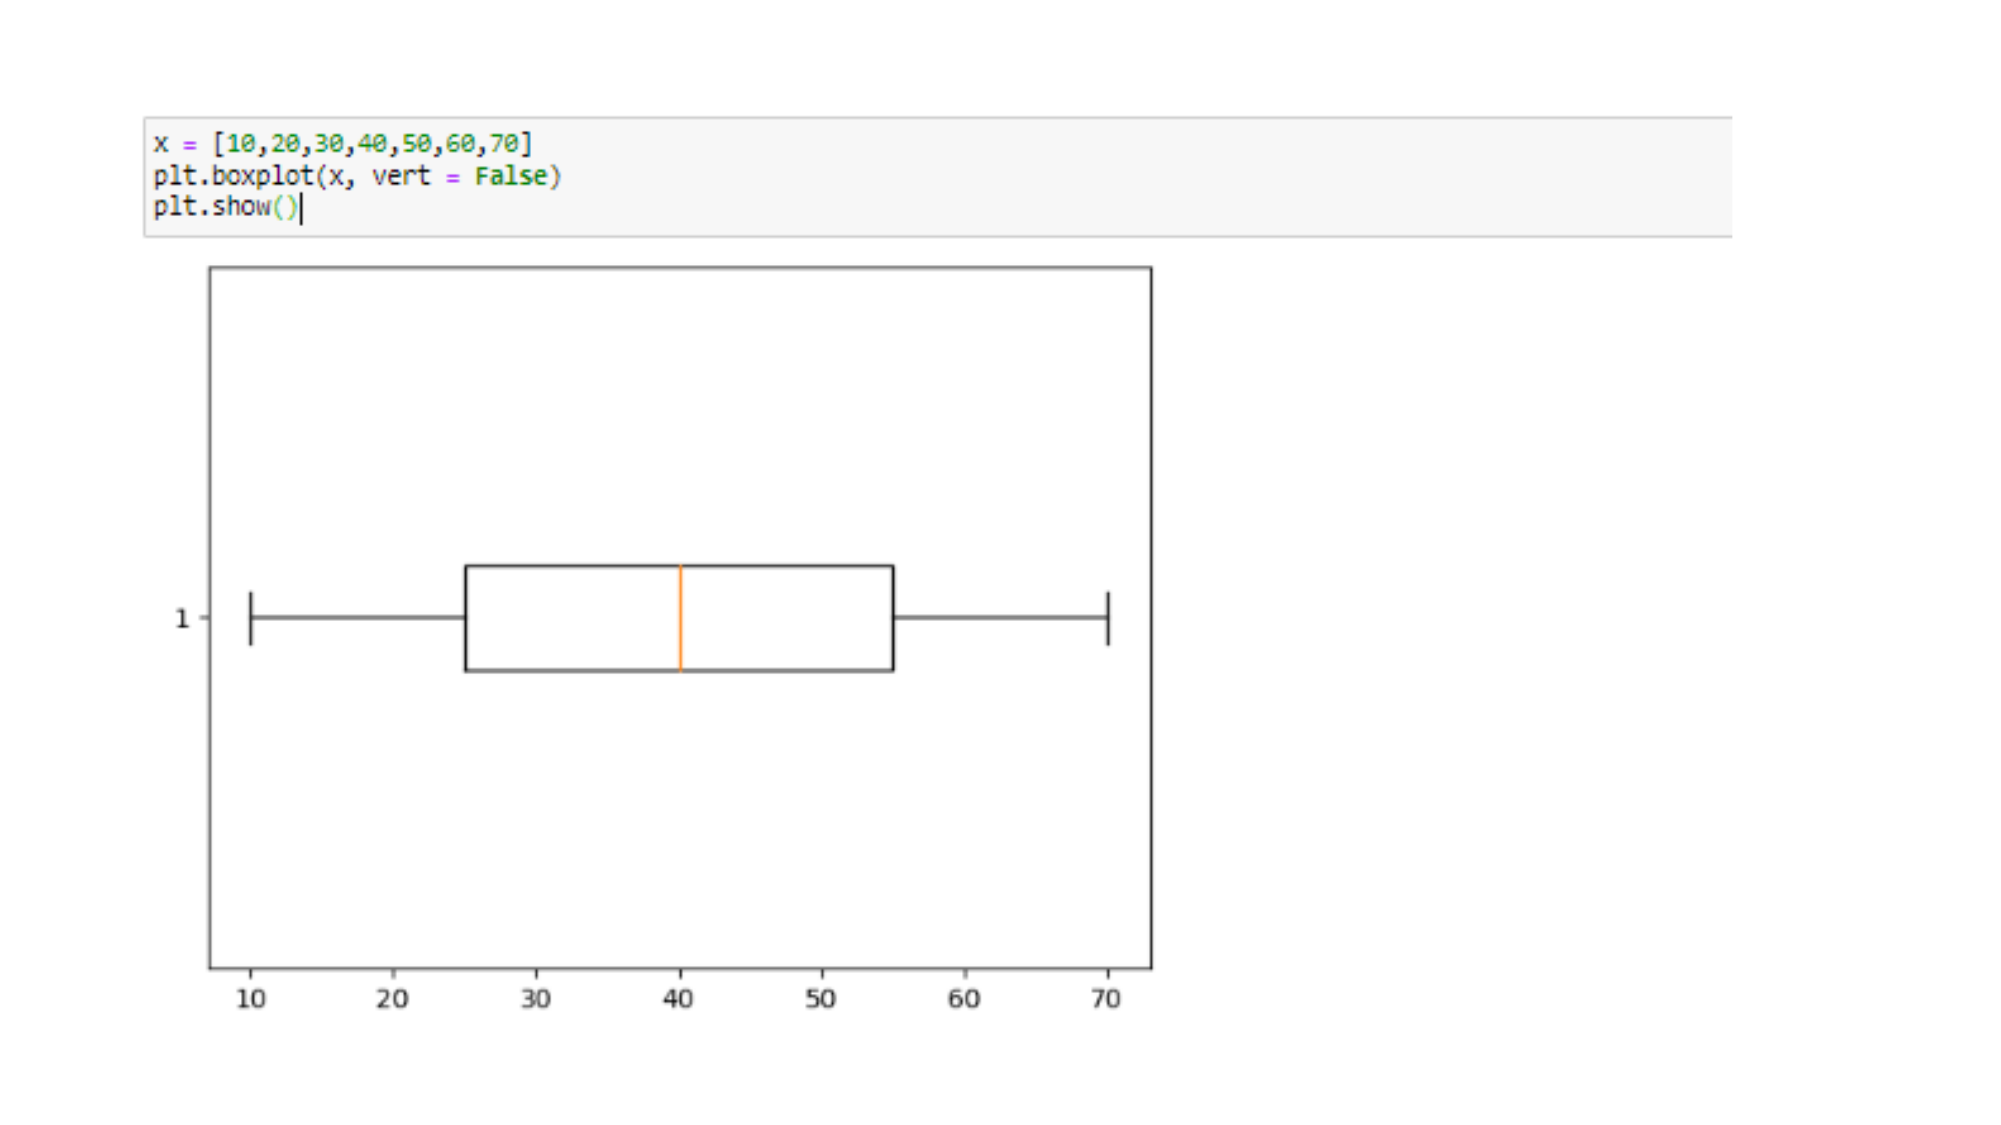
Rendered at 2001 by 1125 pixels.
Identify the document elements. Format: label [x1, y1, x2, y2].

picture [137, 113, 1733, 1052]
